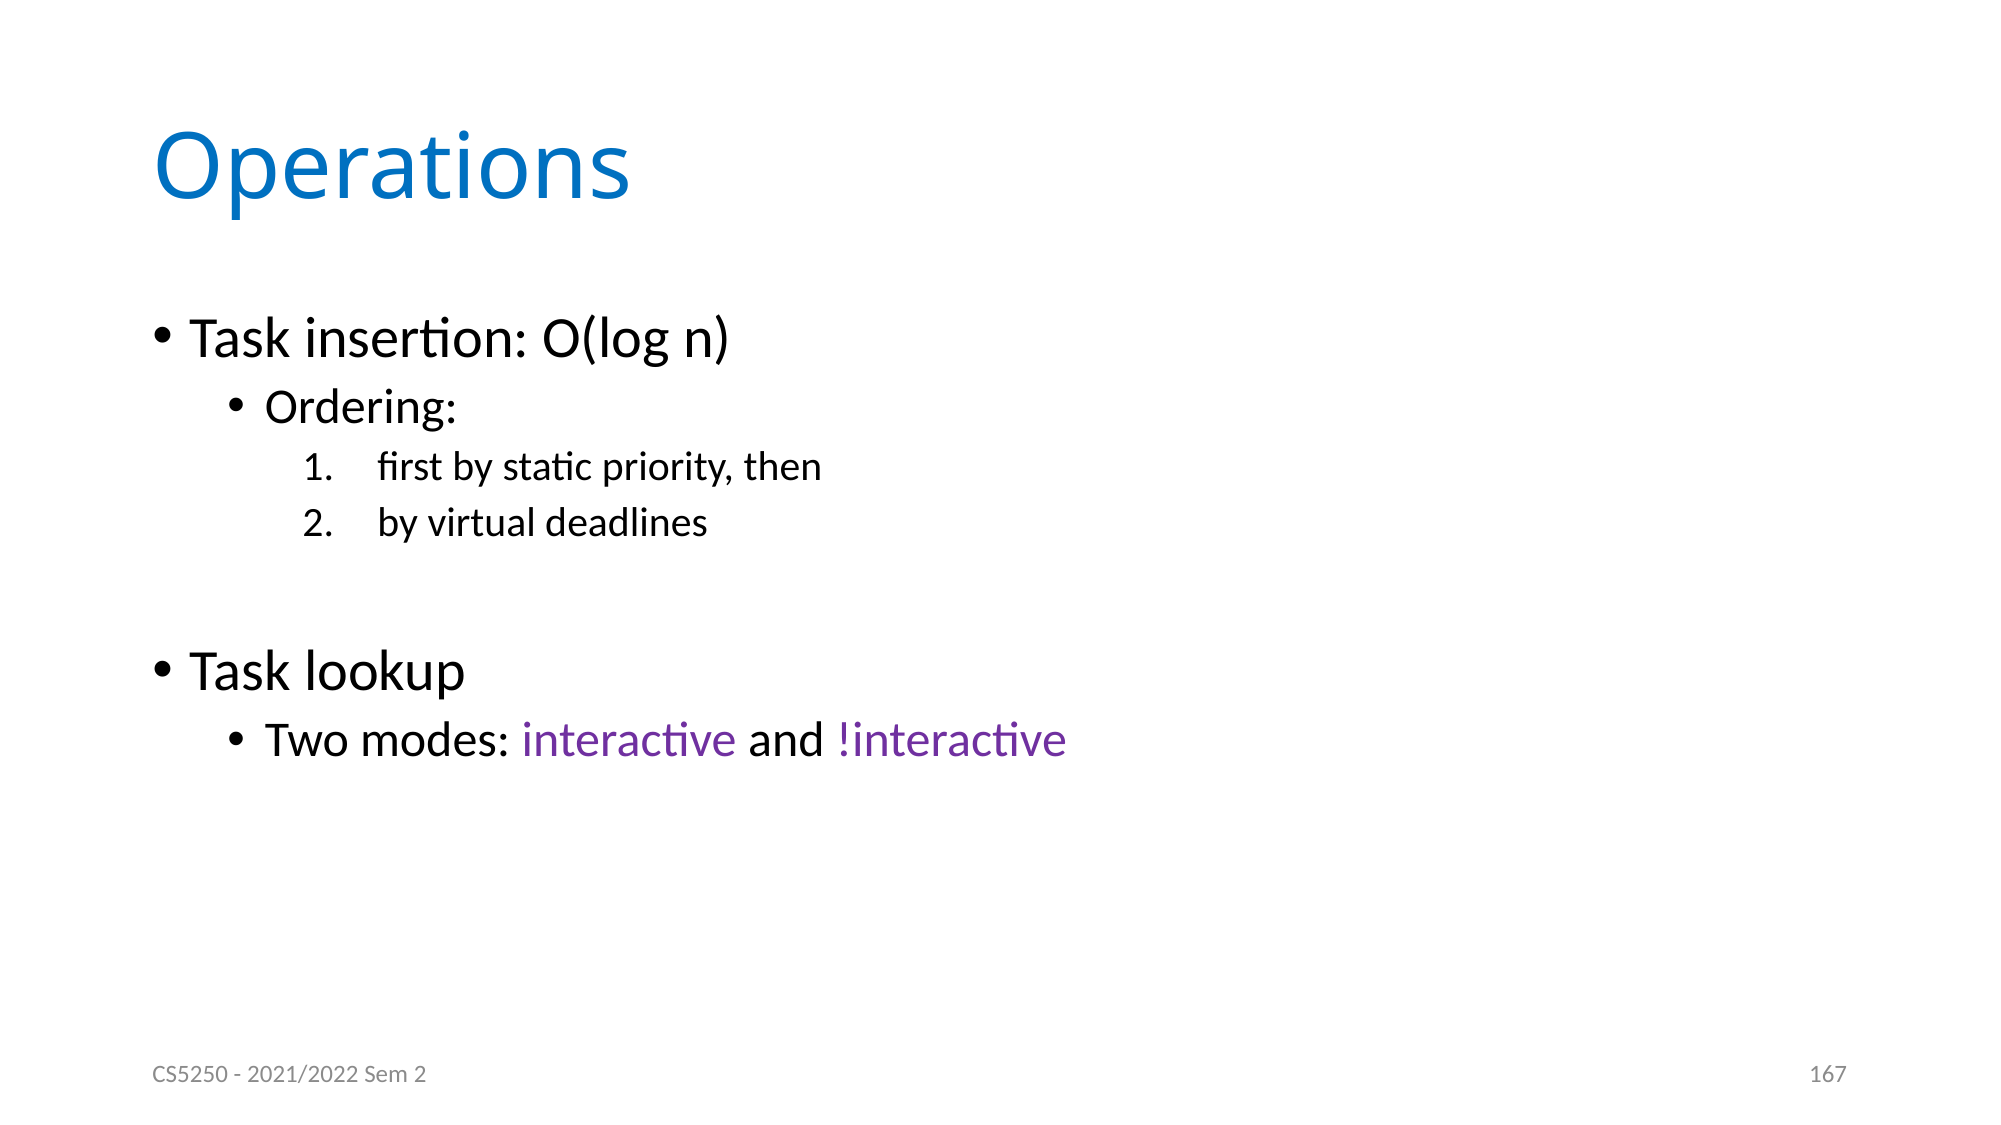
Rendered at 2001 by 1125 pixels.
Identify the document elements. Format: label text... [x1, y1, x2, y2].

list Task insertion: O(log n) Ordering: first by static priority, then by virtual deadlines Task lookup Two modes: interactive and !interactive [137, 299, 1863, 1014]
slide_number 167 [1412, 1042, 1863, 1103]
slide_number CS5250 - 2021/2022 Sem 2 [137, 1042, 588, 1103]
title Operations [137, 59, 1863, 278]
